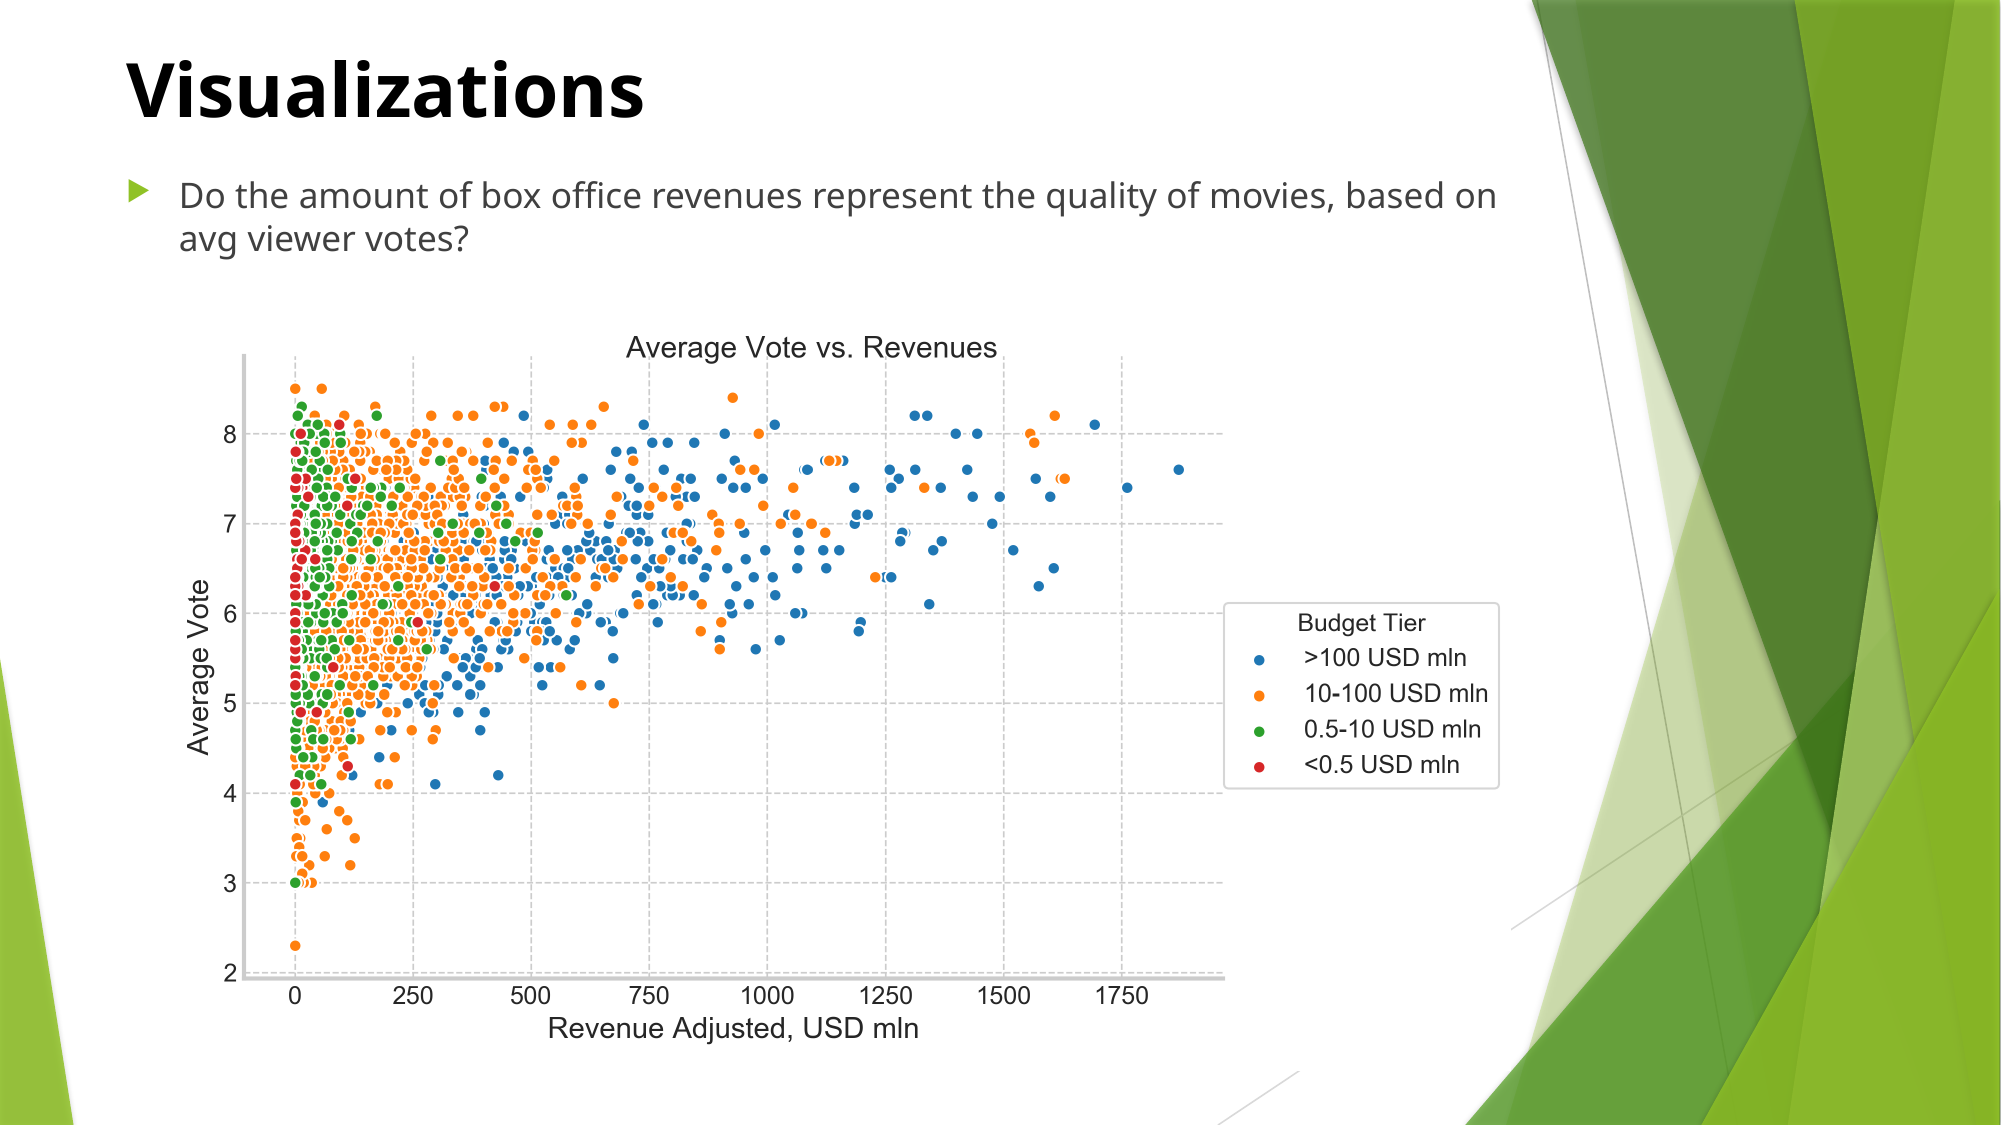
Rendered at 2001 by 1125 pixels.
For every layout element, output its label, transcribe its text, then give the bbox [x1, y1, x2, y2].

title Visualizations [111, 35, 1522, 166]
picture [110, 319, 1511, 1071]
list Do the amount of box office revenues represent the quality of movies, based on avg viewer votes? [111, 166, 1565, 266]
